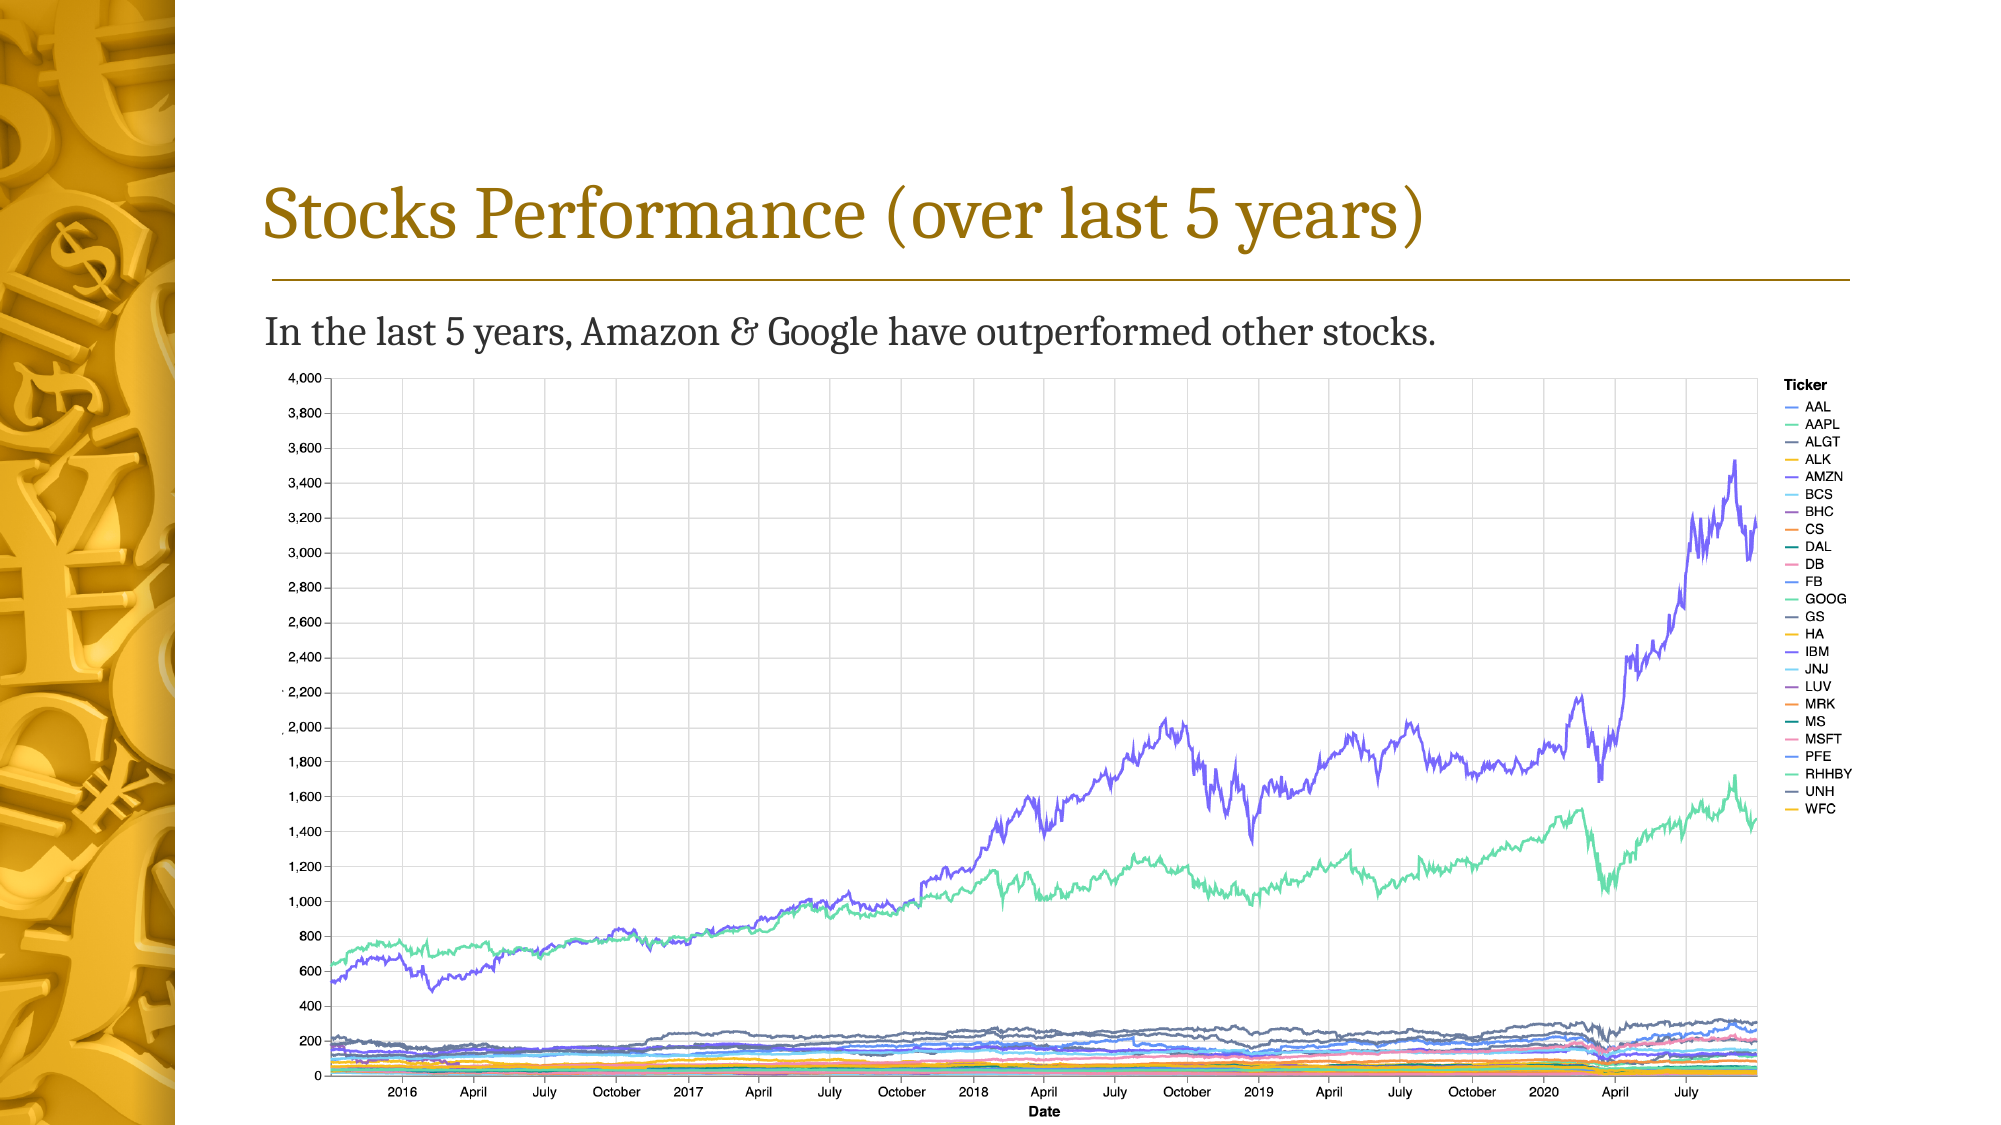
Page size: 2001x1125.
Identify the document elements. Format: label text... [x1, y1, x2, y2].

text_box In the last 5 years, Amazon & Google have outperformed other stocks. [249, 302, 1863, 374]
picture [282, 364, 1860, 1125]
picture [0, 0, 175, 1125]
title Stocks Performance (over last 5 years) [249, 62, 1863, 263]
